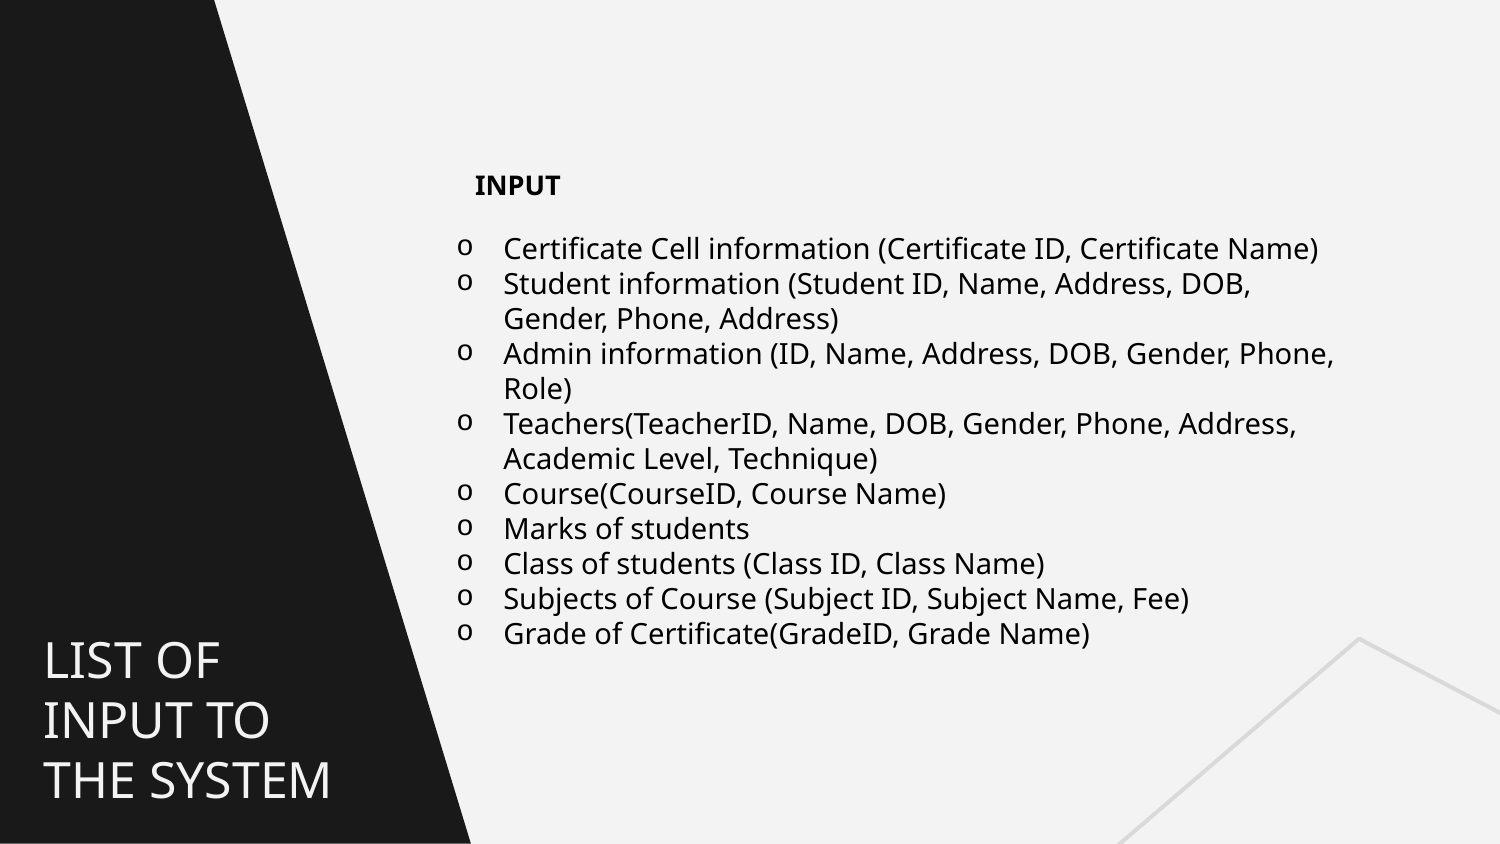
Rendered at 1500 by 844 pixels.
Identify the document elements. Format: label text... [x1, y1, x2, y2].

title LIST OF INPUT TO THE SYSTEM [28, 613, 386, 811]
text_box INPUT [460, 124, 936, 215]
text_box [1118, 638, 1500, 844]
text_box Certificate Cell information (Certificate ID, Certificate Name) Student information (Student ID, Name, Address, DOB, Gender, Phone, Address) Admin information (ID, Name, Address, DOB, Gender, Phone, Role) Teachers(TeacherID, Name, DOB, Gender, Phone, Address, Academic Level, Technique) Course(CourseID, Course Name) Marks of students Class of students (Class ID, Class Name) Subjects of Course (Subject ID, Subject Name, Fee) Grade of Certificate(GradeID, Grade Name) [441, 215, 1367, 636]
text_box [0, 0, 471, 844]
